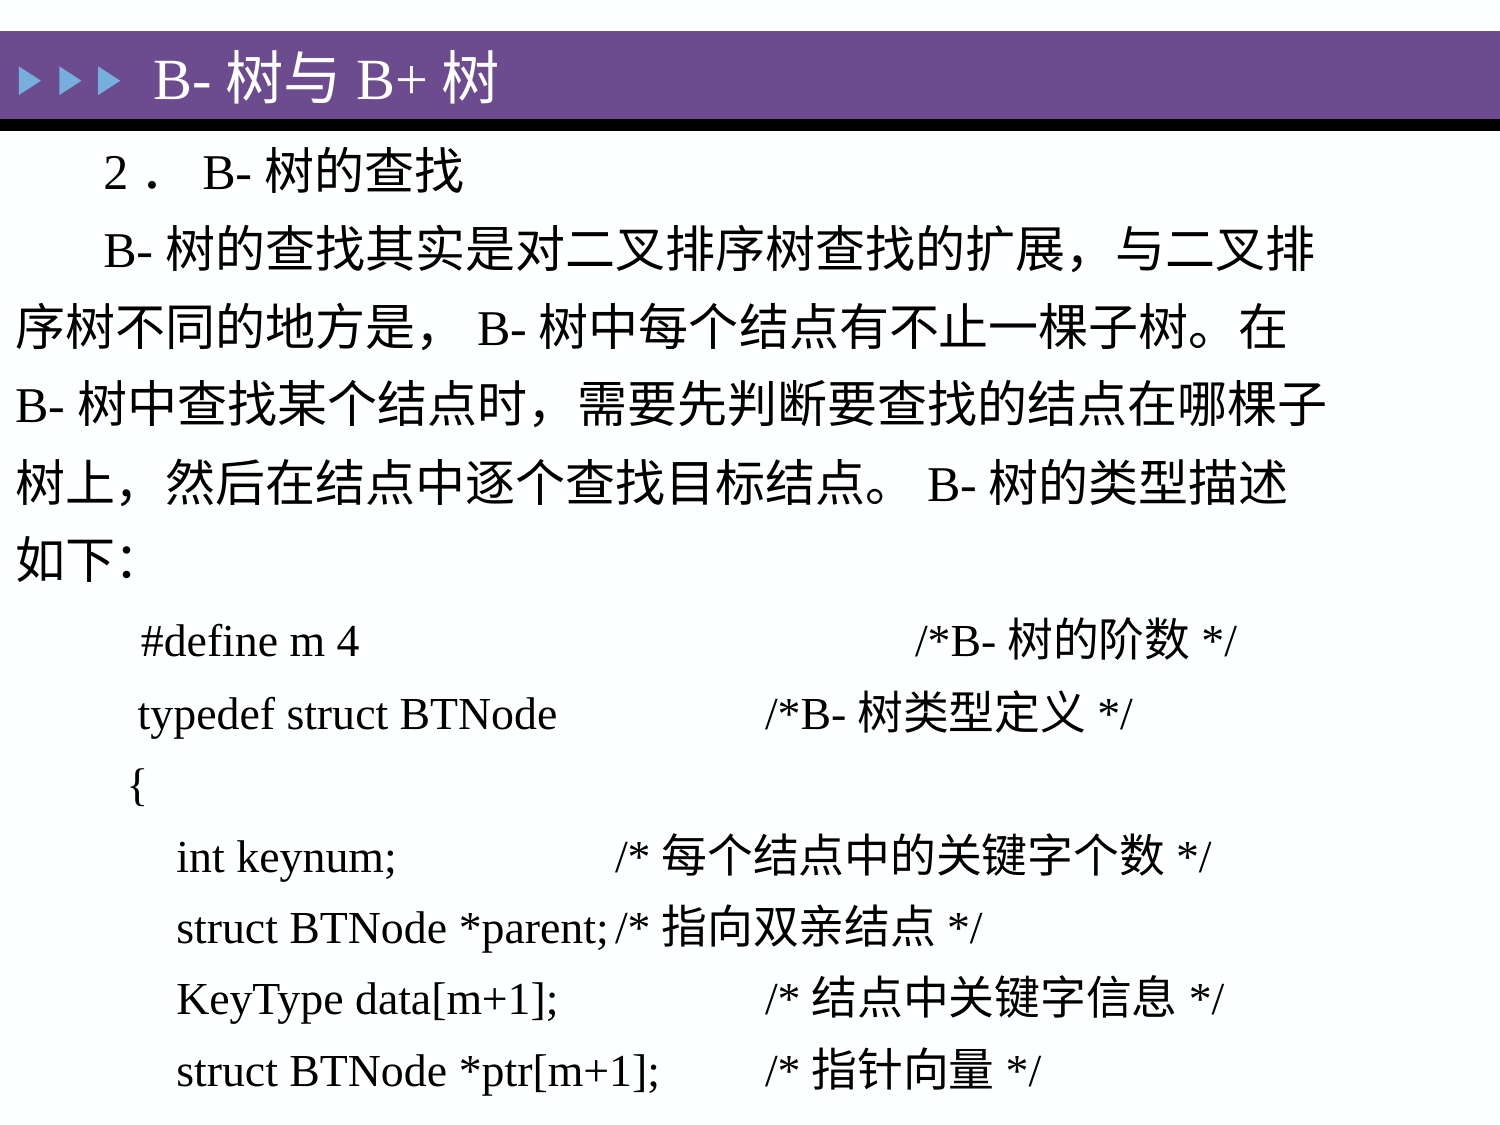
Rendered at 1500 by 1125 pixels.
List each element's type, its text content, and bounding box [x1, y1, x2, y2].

title B-树与B+树 [138, 38, 1189, 113]
list 2．B-树的查找 B-树的查找其实是对二叉排序树查找的扩展，与二叉排序树不同的地方是，B-树中每个结点有不止一棵子树。在B-树中查找某个结点时，需要先判断要查找的结点在哪棵子树上，然后在结点中逐个查找目标结点。B-树的类型描述如下： #define m 4 /*B-树的阶数*/ typedef struct BTNode /*B-树类型定义*/ { int keynum; /*每个结点中的关键字个数*/ struct BTNode *parent; /*指向双亲结点*/ KeyType data[m+1]; /*结点中关键字信息*/ struct BTNode *ptr[m+1]; /*指针向量*/ }BTNode,*BTree; [0, 113, 1354, 1012]
